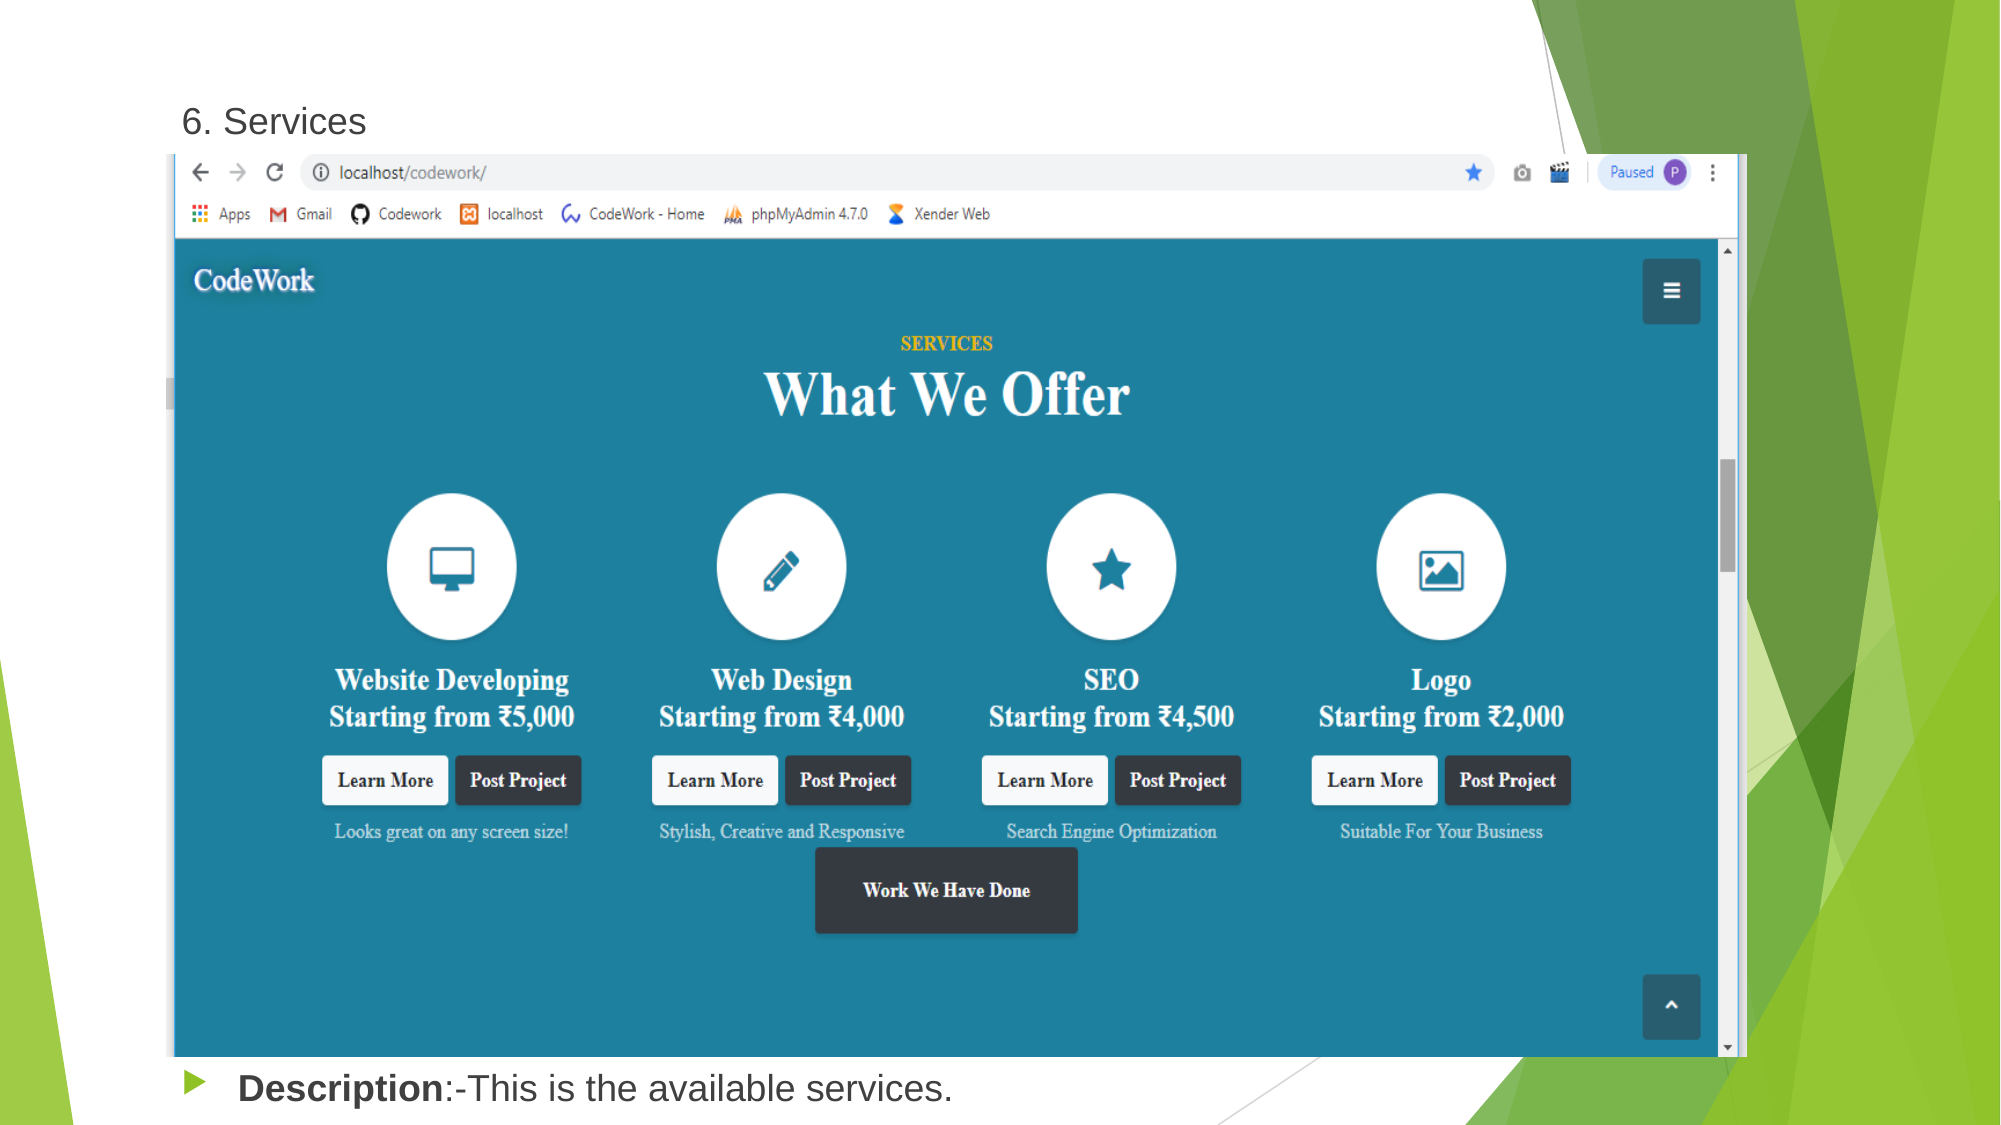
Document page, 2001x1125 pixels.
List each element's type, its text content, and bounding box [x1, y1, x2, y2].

text_box Description:-This is the available services. [166, 1065, 1522, 1125]
text_box 6. Services [166, 89, 1264, 153]
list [166, 154, 1747, 1057]
